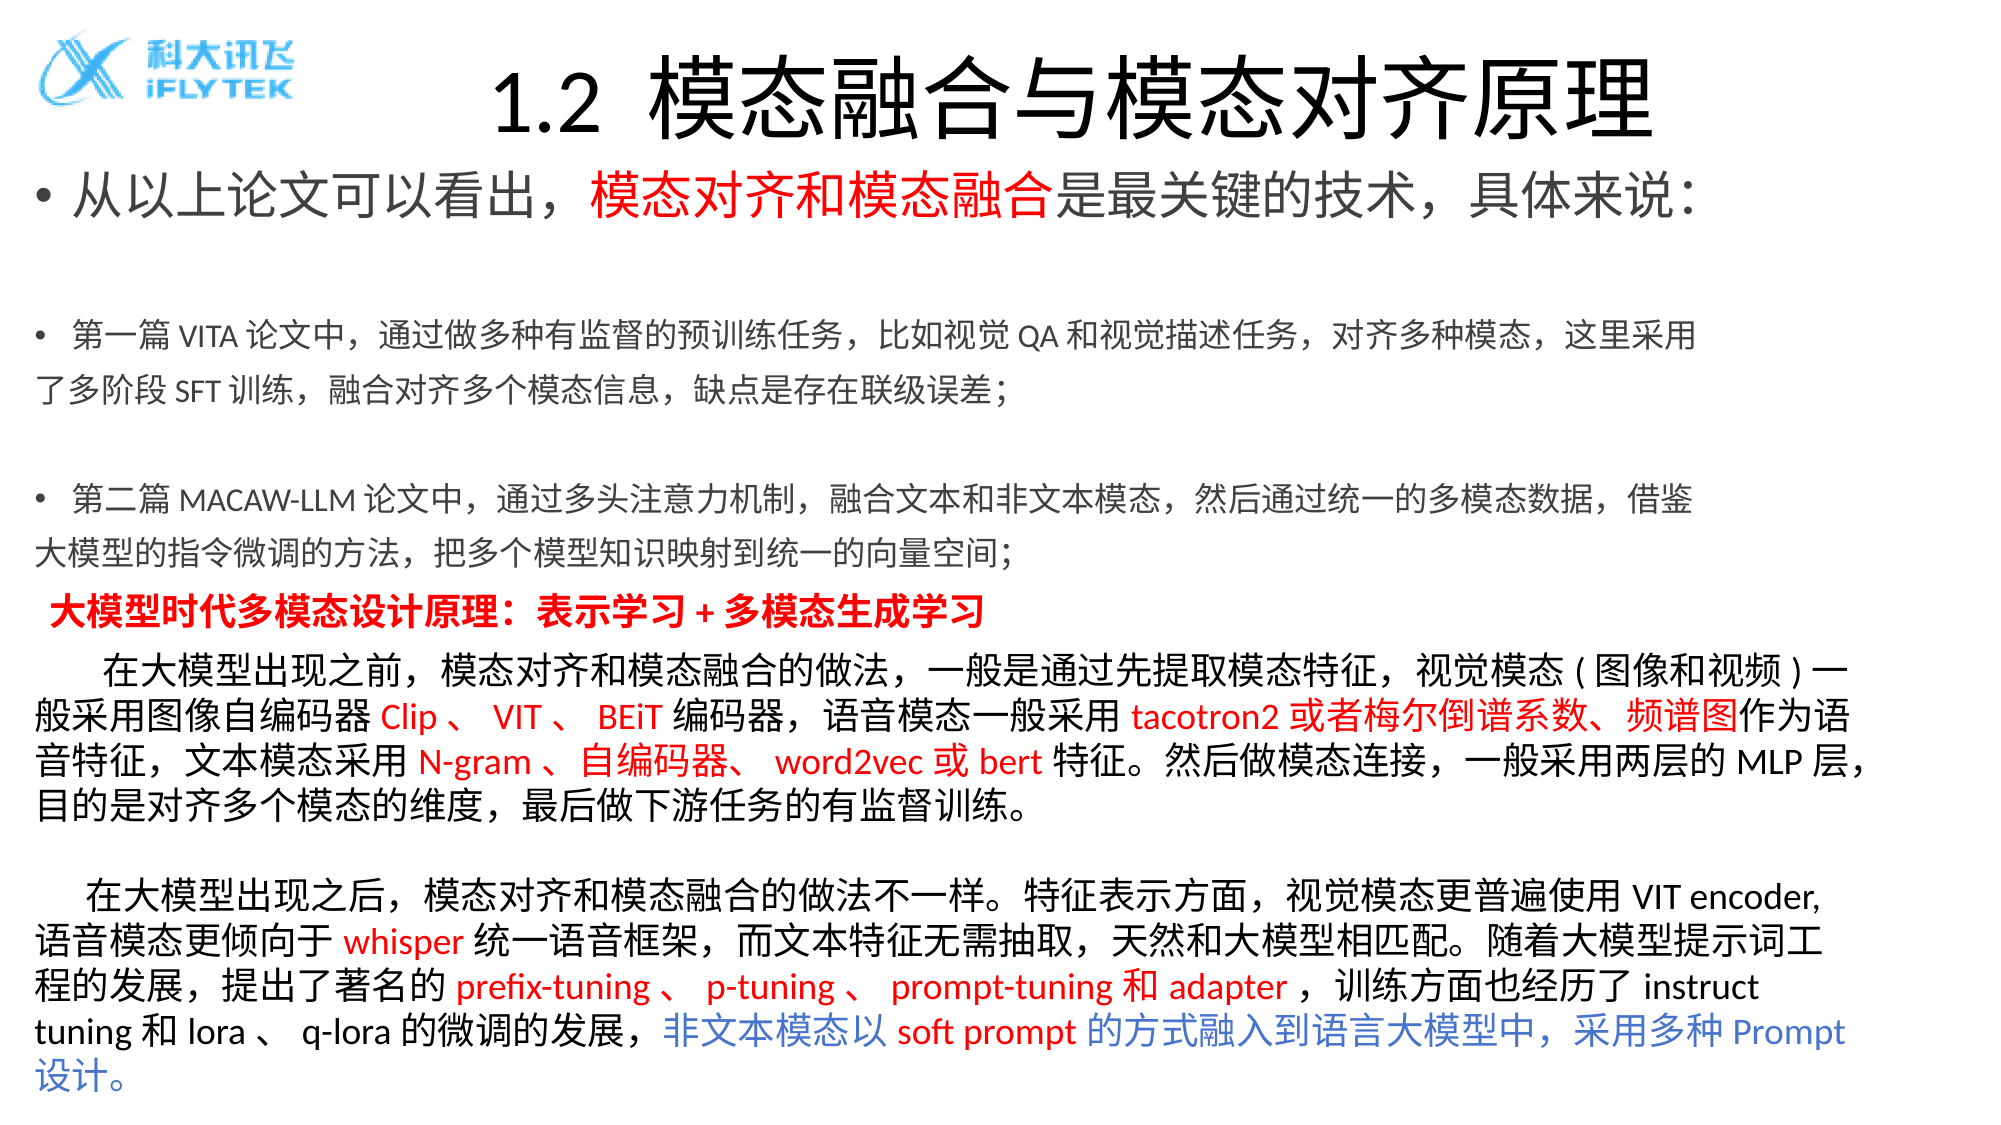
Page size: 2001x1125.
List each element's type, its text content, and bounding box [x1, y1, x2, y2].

list 从以上论文可以看出，模态对齐和模态融合是最关键的技术，具体来说： 第一篇VITA论文中，通过做多种有监督的预训练任务，比如视觉QA和视觉描述任务，对齐多种模态，这里采用 了多阶段SFT训练，融合对齐多个模态信息，缺点是存在联级误差； 第二篇MACAW-LLM论文中，通过多头注意力机制，融合文本和非文本模态，然后通过统一的多模态数据，借鉴 大模型的指令微调的方法，把多个模型知识映射到统一的向量空间； [19, 162, 2000, 581]
title 1.2 模态融合与模态对齐原理 [472, 42, 1832, 162]
picture [0, 0, 410, 163]
text_box 在大模型出现之前，模态对齐和模态融合的做法，一般是通过先提取模态特征，视觉模态(图像和视频)一般采用图像自编码器Clip、VIT、BEiT编码器，语音模态一般采用tacotron2或者梅尔倒谱系数、频谱图作为语音特征，文本模态采用N-gram、自编码器、word2vec或bert特征。然后做模态连接，一般采用两层的MLP层，目的是对齐多个模态的维度，最后做下游任务的有监督训练。 在大模型出现之后，模态对齐和模态融合的做法不一样。特征表示方面，视觉模态更普遍使用VIT encoder,语音模态更倾向于whisper统一语音框架，而文本特征无需抽取，天然和大模型相匹配。随着大模型提示词工程的发展，提出了著名的prefix-tuning、p-tuning、prompt-tuning和adapter，训练方面也经历了instruct tuning和lora、q-lora的微调的发展，非文本模态以soft prompt的方式融入到语言大模型中，采用多种Prompt设计。 [19, 640, 1874, 1110]
text_box 大模型时代多模态设计原理：表示学习+多模态生成学习 [34, 580, 1068, 664]
